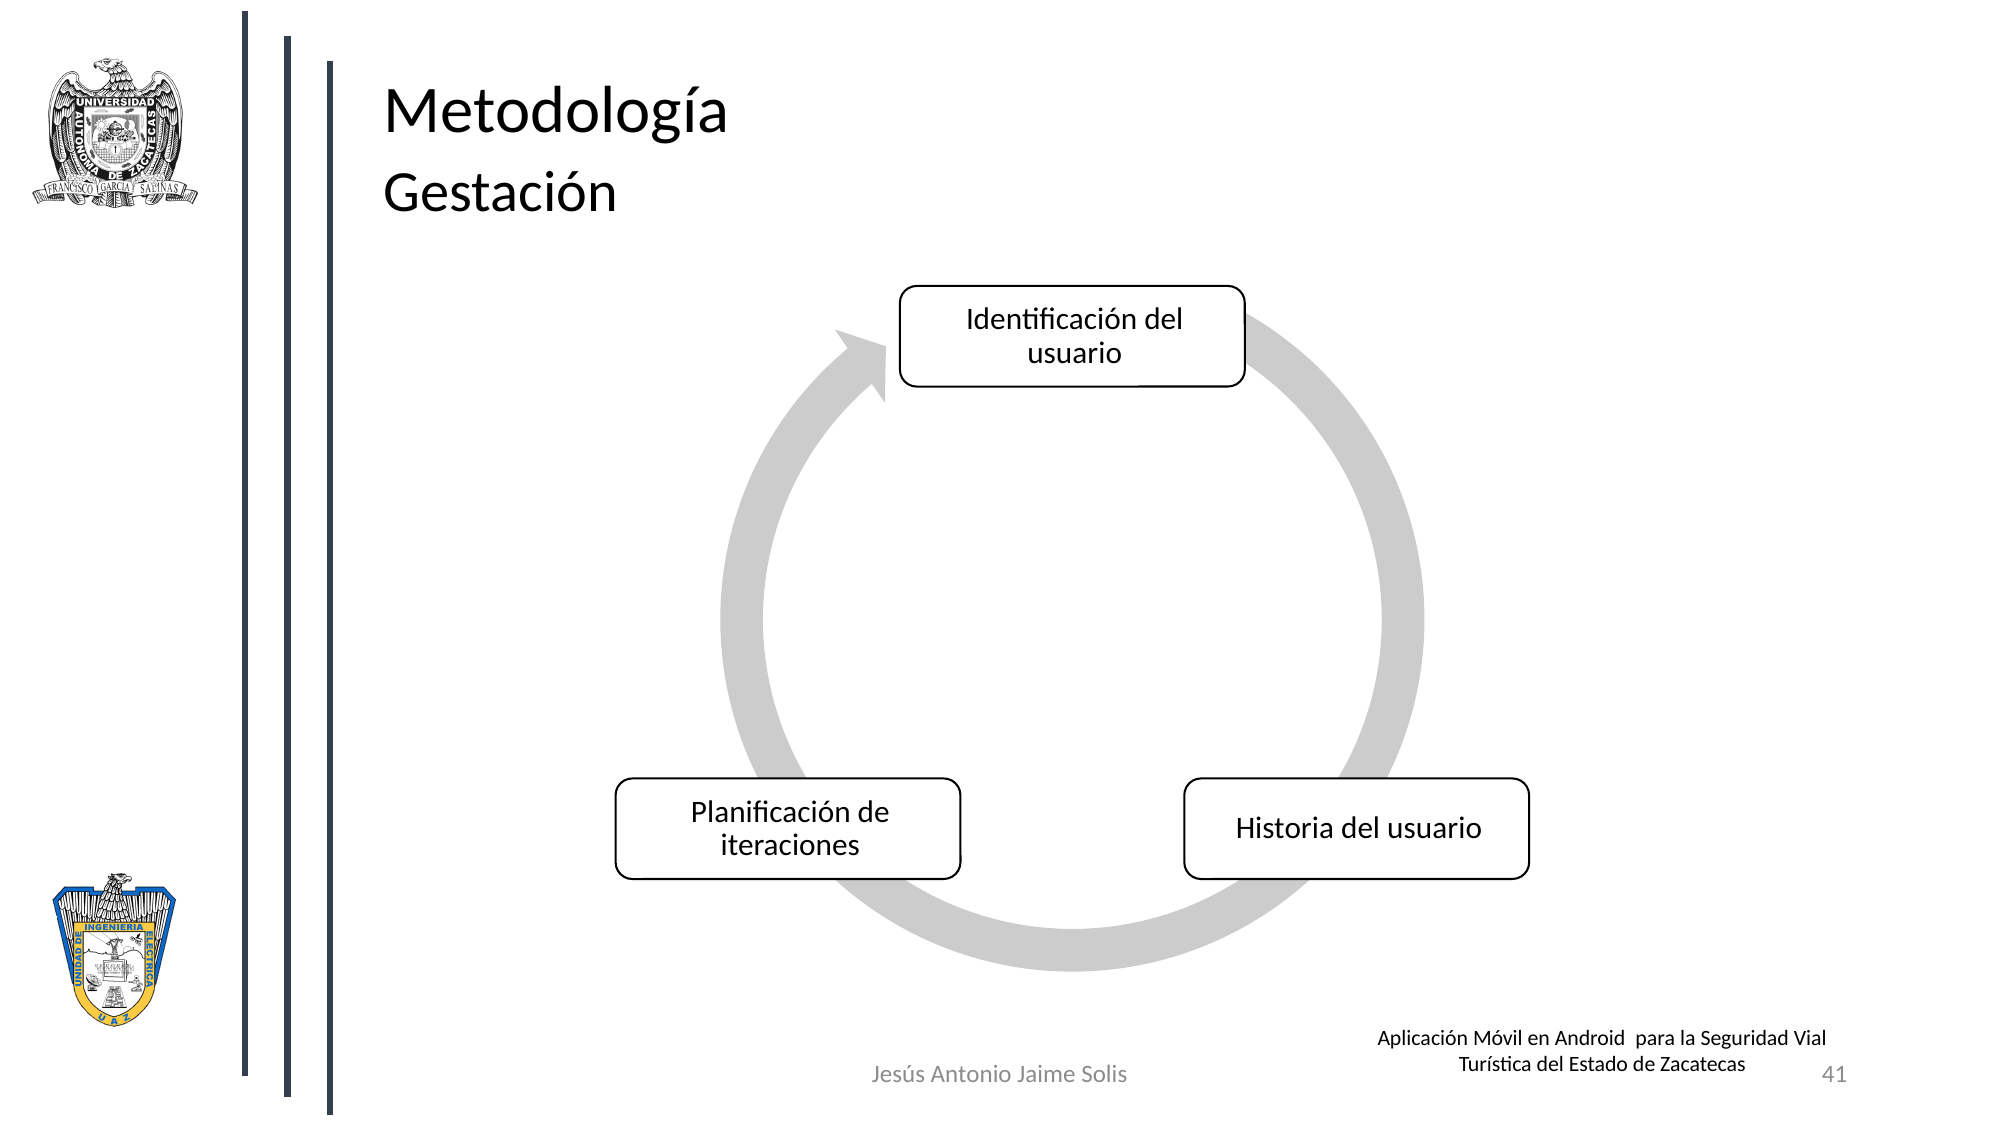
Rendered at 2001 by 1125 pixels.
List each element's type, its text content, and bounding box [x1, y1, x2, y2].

picture [50, 871, 179, 1030]
text_box Metodología [368, 58, 1097, 153]
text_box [479, 204, 1666, 961]
slide_number 41 [1412, 1042, 1863, 1103]
footer Jesús Antonio Jaime Solis [662, 1042, 1338, 1103]
list Gestación [368, 154, 1777, 889]
picture [32, 58, 198, 208]
